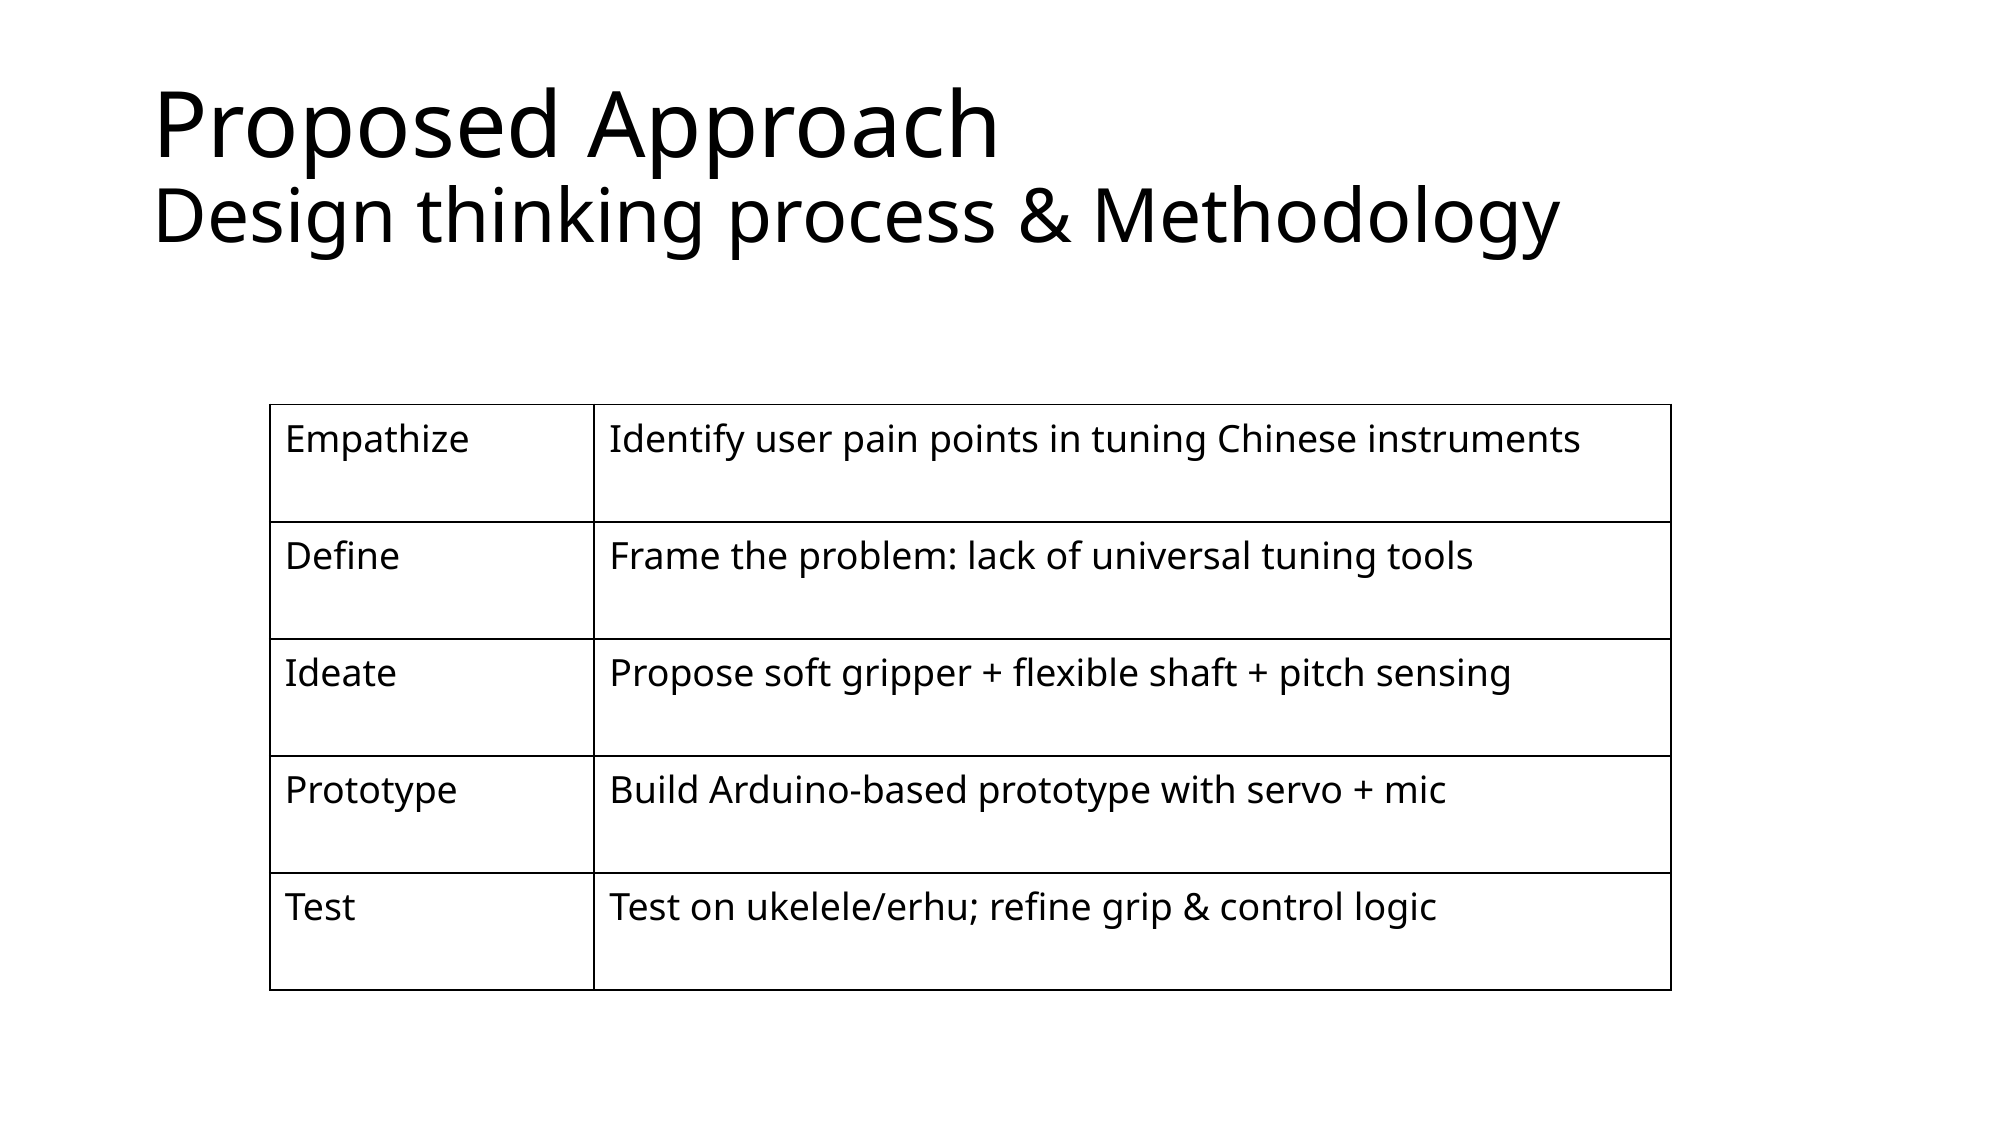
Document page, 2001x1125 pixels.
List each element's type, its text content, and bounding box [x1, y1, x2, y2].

table_cell Frame the problem: lack of universal tuning tools [595, 523, 1670, 638]
table_header Empathize [271, 405, 593, 521]
table_cell Test [271, 874, 593, 989]
table_header Identify user pain points in tuning Chinese instruments [595, 405, 1670, 521]
table_cell Build Arduino-based prototype with servo + mic [595, 757, 1670, 872]
table_cell Prototype [271, 757, 593, 872]
table_cell Ideate [271, 640, 593, 755]
table_cell Test on ukelele/erhu; refine grip & control logic [595, 874, 1670, 989]
title Proposed Approach Design thinking process & Methodology [137, 59, 1863, 278]
table_cell Propose soft gripper + flexible shaft + pitch sensing [595, 640, 1670, 755]
table_cell Define [271, 523, 593, 638]
